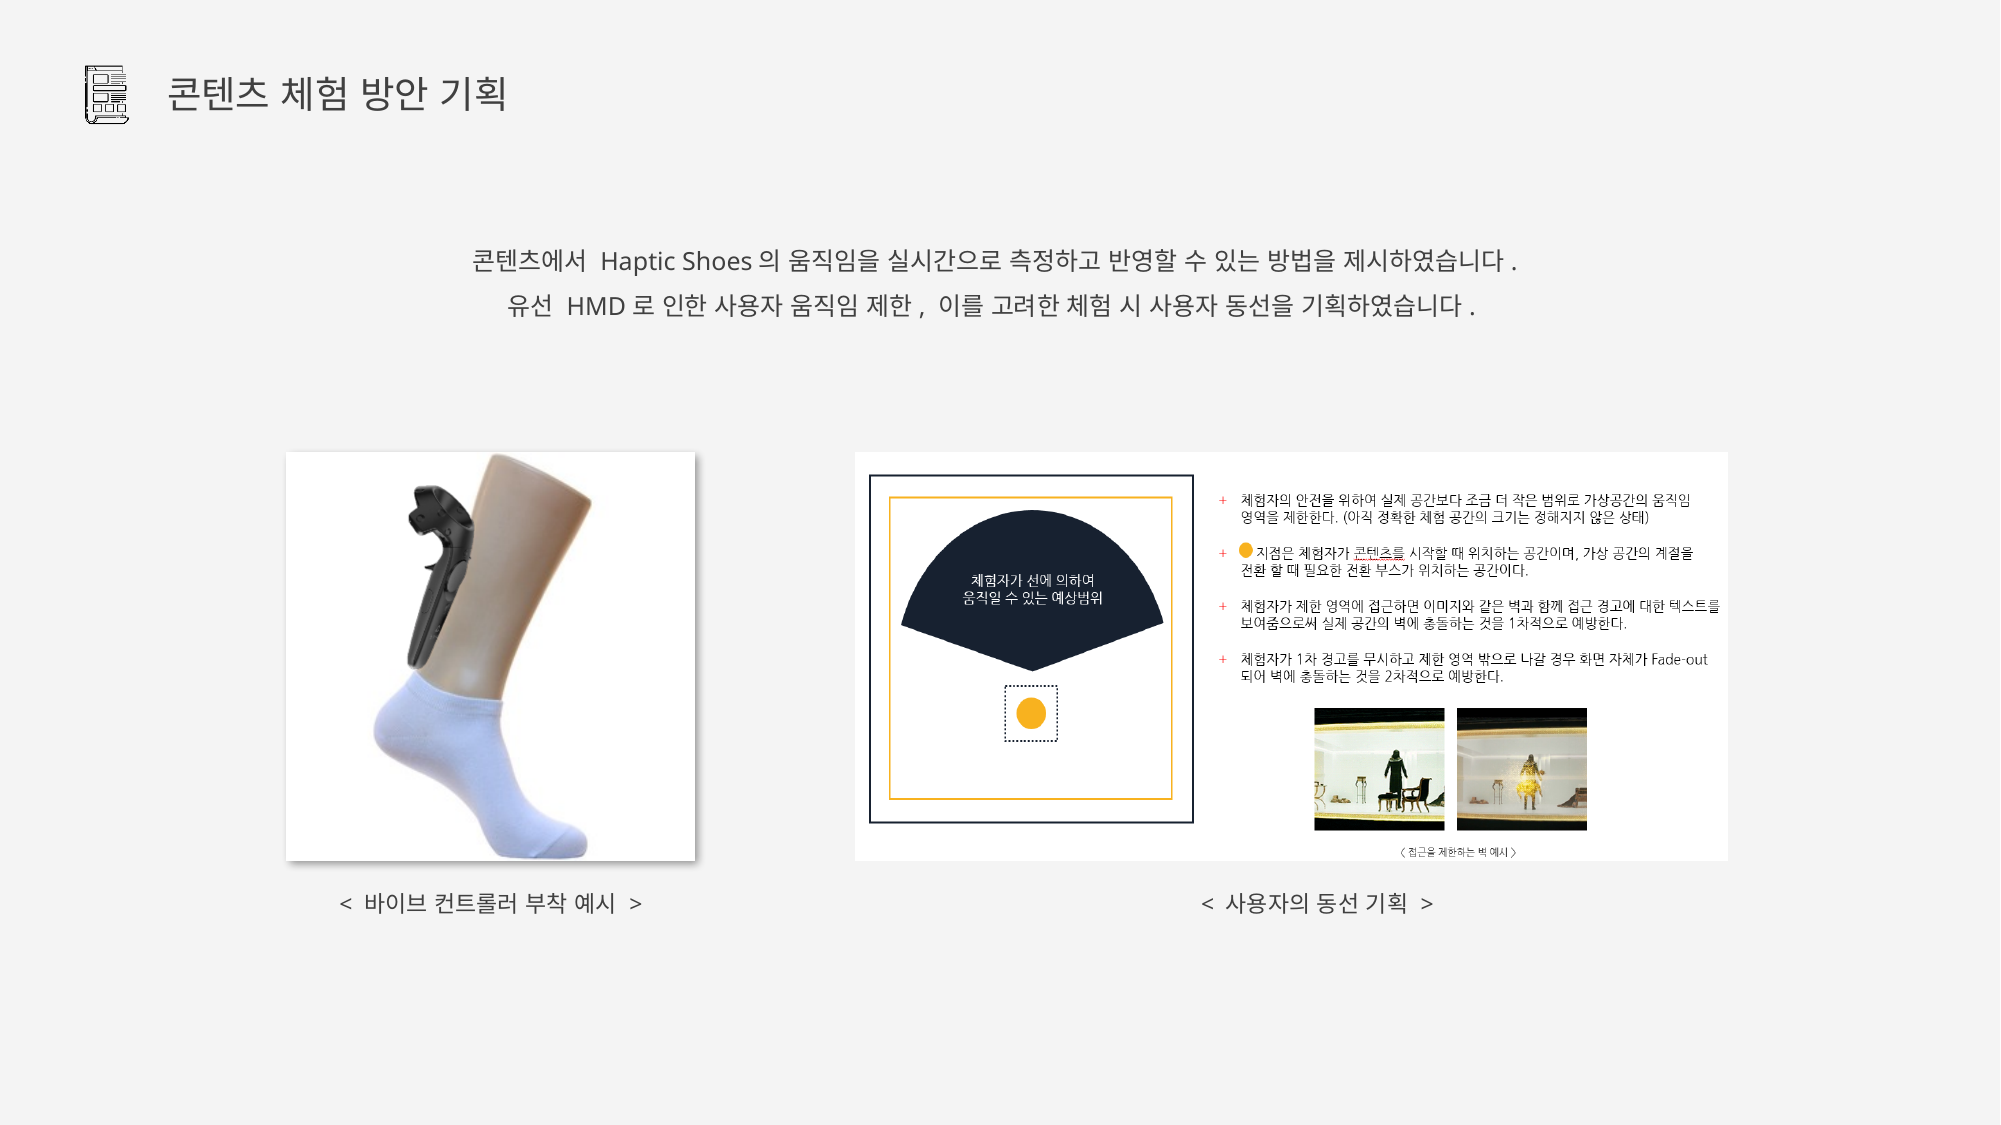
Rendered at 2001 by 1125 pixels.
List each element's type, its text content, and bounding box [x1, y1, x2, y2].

text_box 콘텐츠 체험 방안 기획 [152, 63, 525, 124]
picture [82, 63, 130, 125]
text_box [286, 452, 695, 925]
text_box 콘텐츠에서 Haptic Shoes의 움직임을 실시간으로 측정하고 반영할 수 있는 방법을 제시하였습니다. 유선 HMD로 인한 사용자 움직임 제한, 이를 고려한 체험 시 사용자 동선을 기획하였습니다. [457, 223, 1533, 328]
text_box < 사용자의 동선 기획 > [1186, 881, 1449, 925]
picture [855, 452, 1728, 861]
